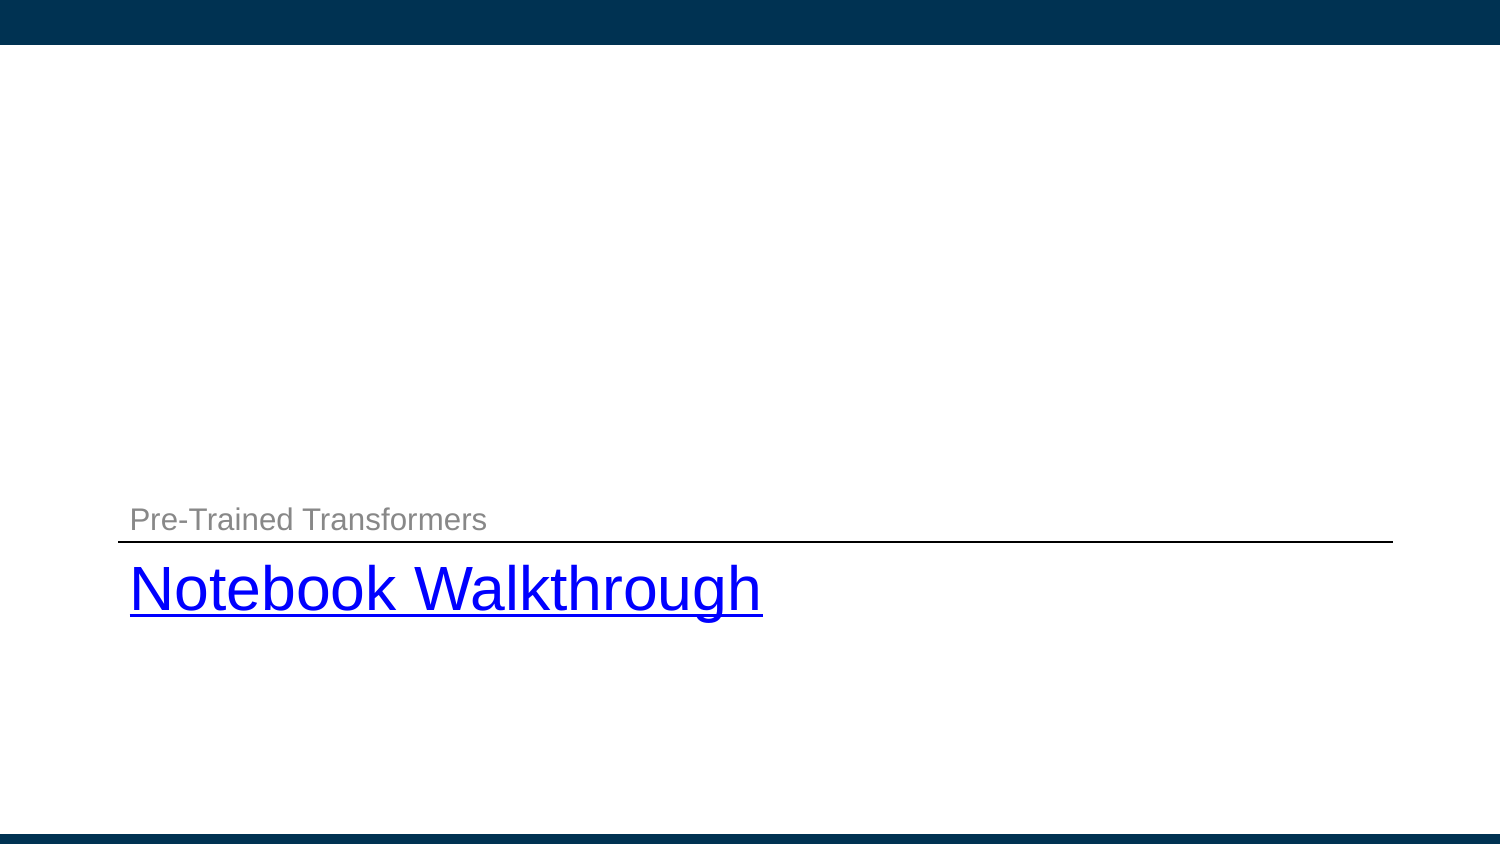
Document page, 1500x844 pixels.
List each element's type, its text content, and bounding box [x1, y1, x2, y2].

list Pre-Trained Transformers [118, 357, 1394, 543]
title Notebook Walkthrough [118, 543, 1394, 710]
